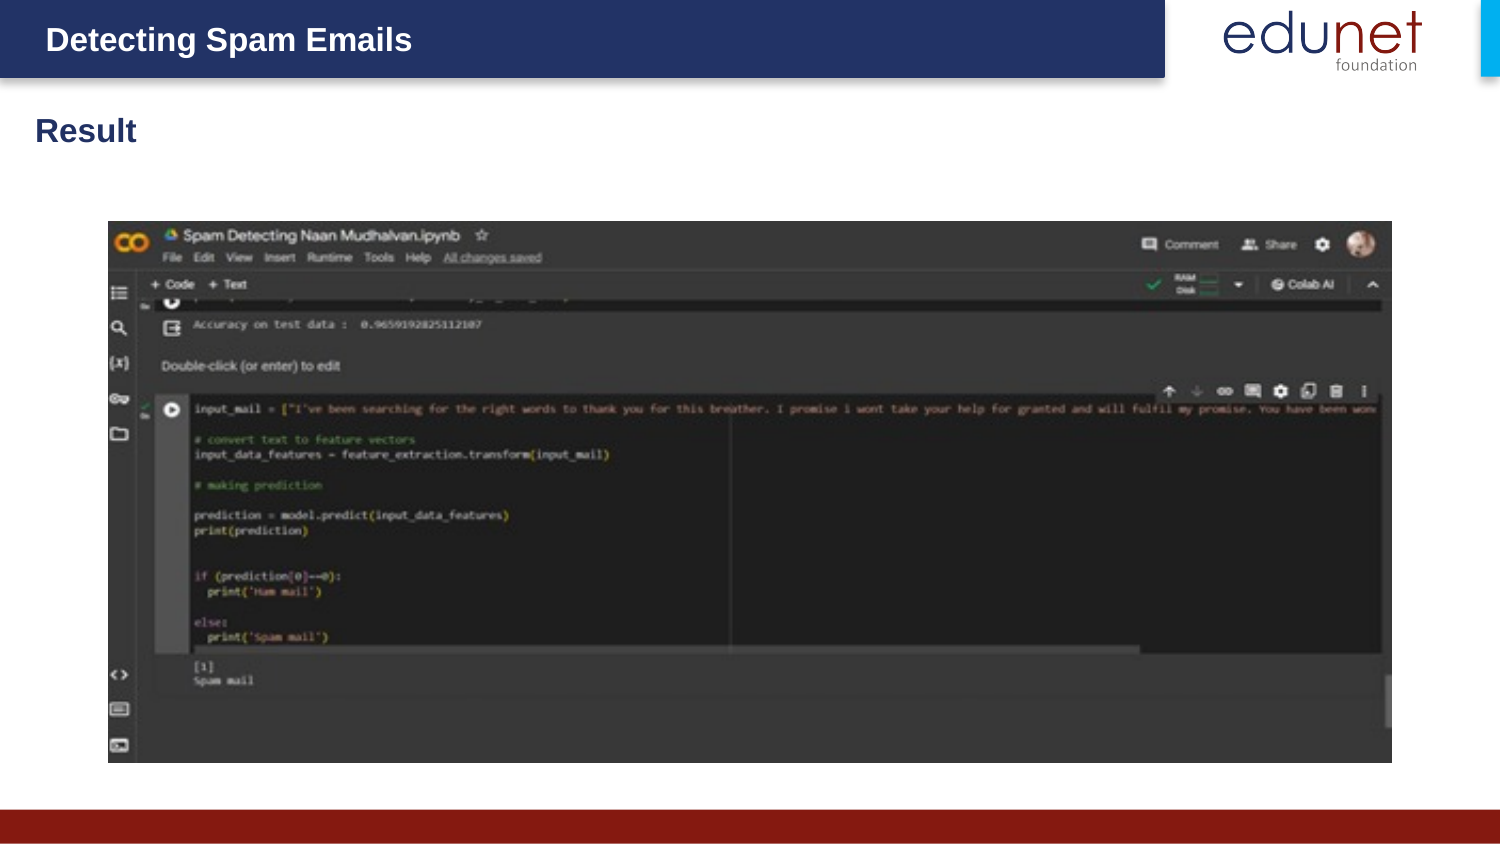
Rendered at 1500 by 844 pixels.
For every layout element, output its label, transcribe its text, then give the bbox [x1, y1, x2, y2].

picture [1219, 8, 1424, 75]
text_box Result [20, 94, 750, 147]
picture [108, 221, 1392, 763]
